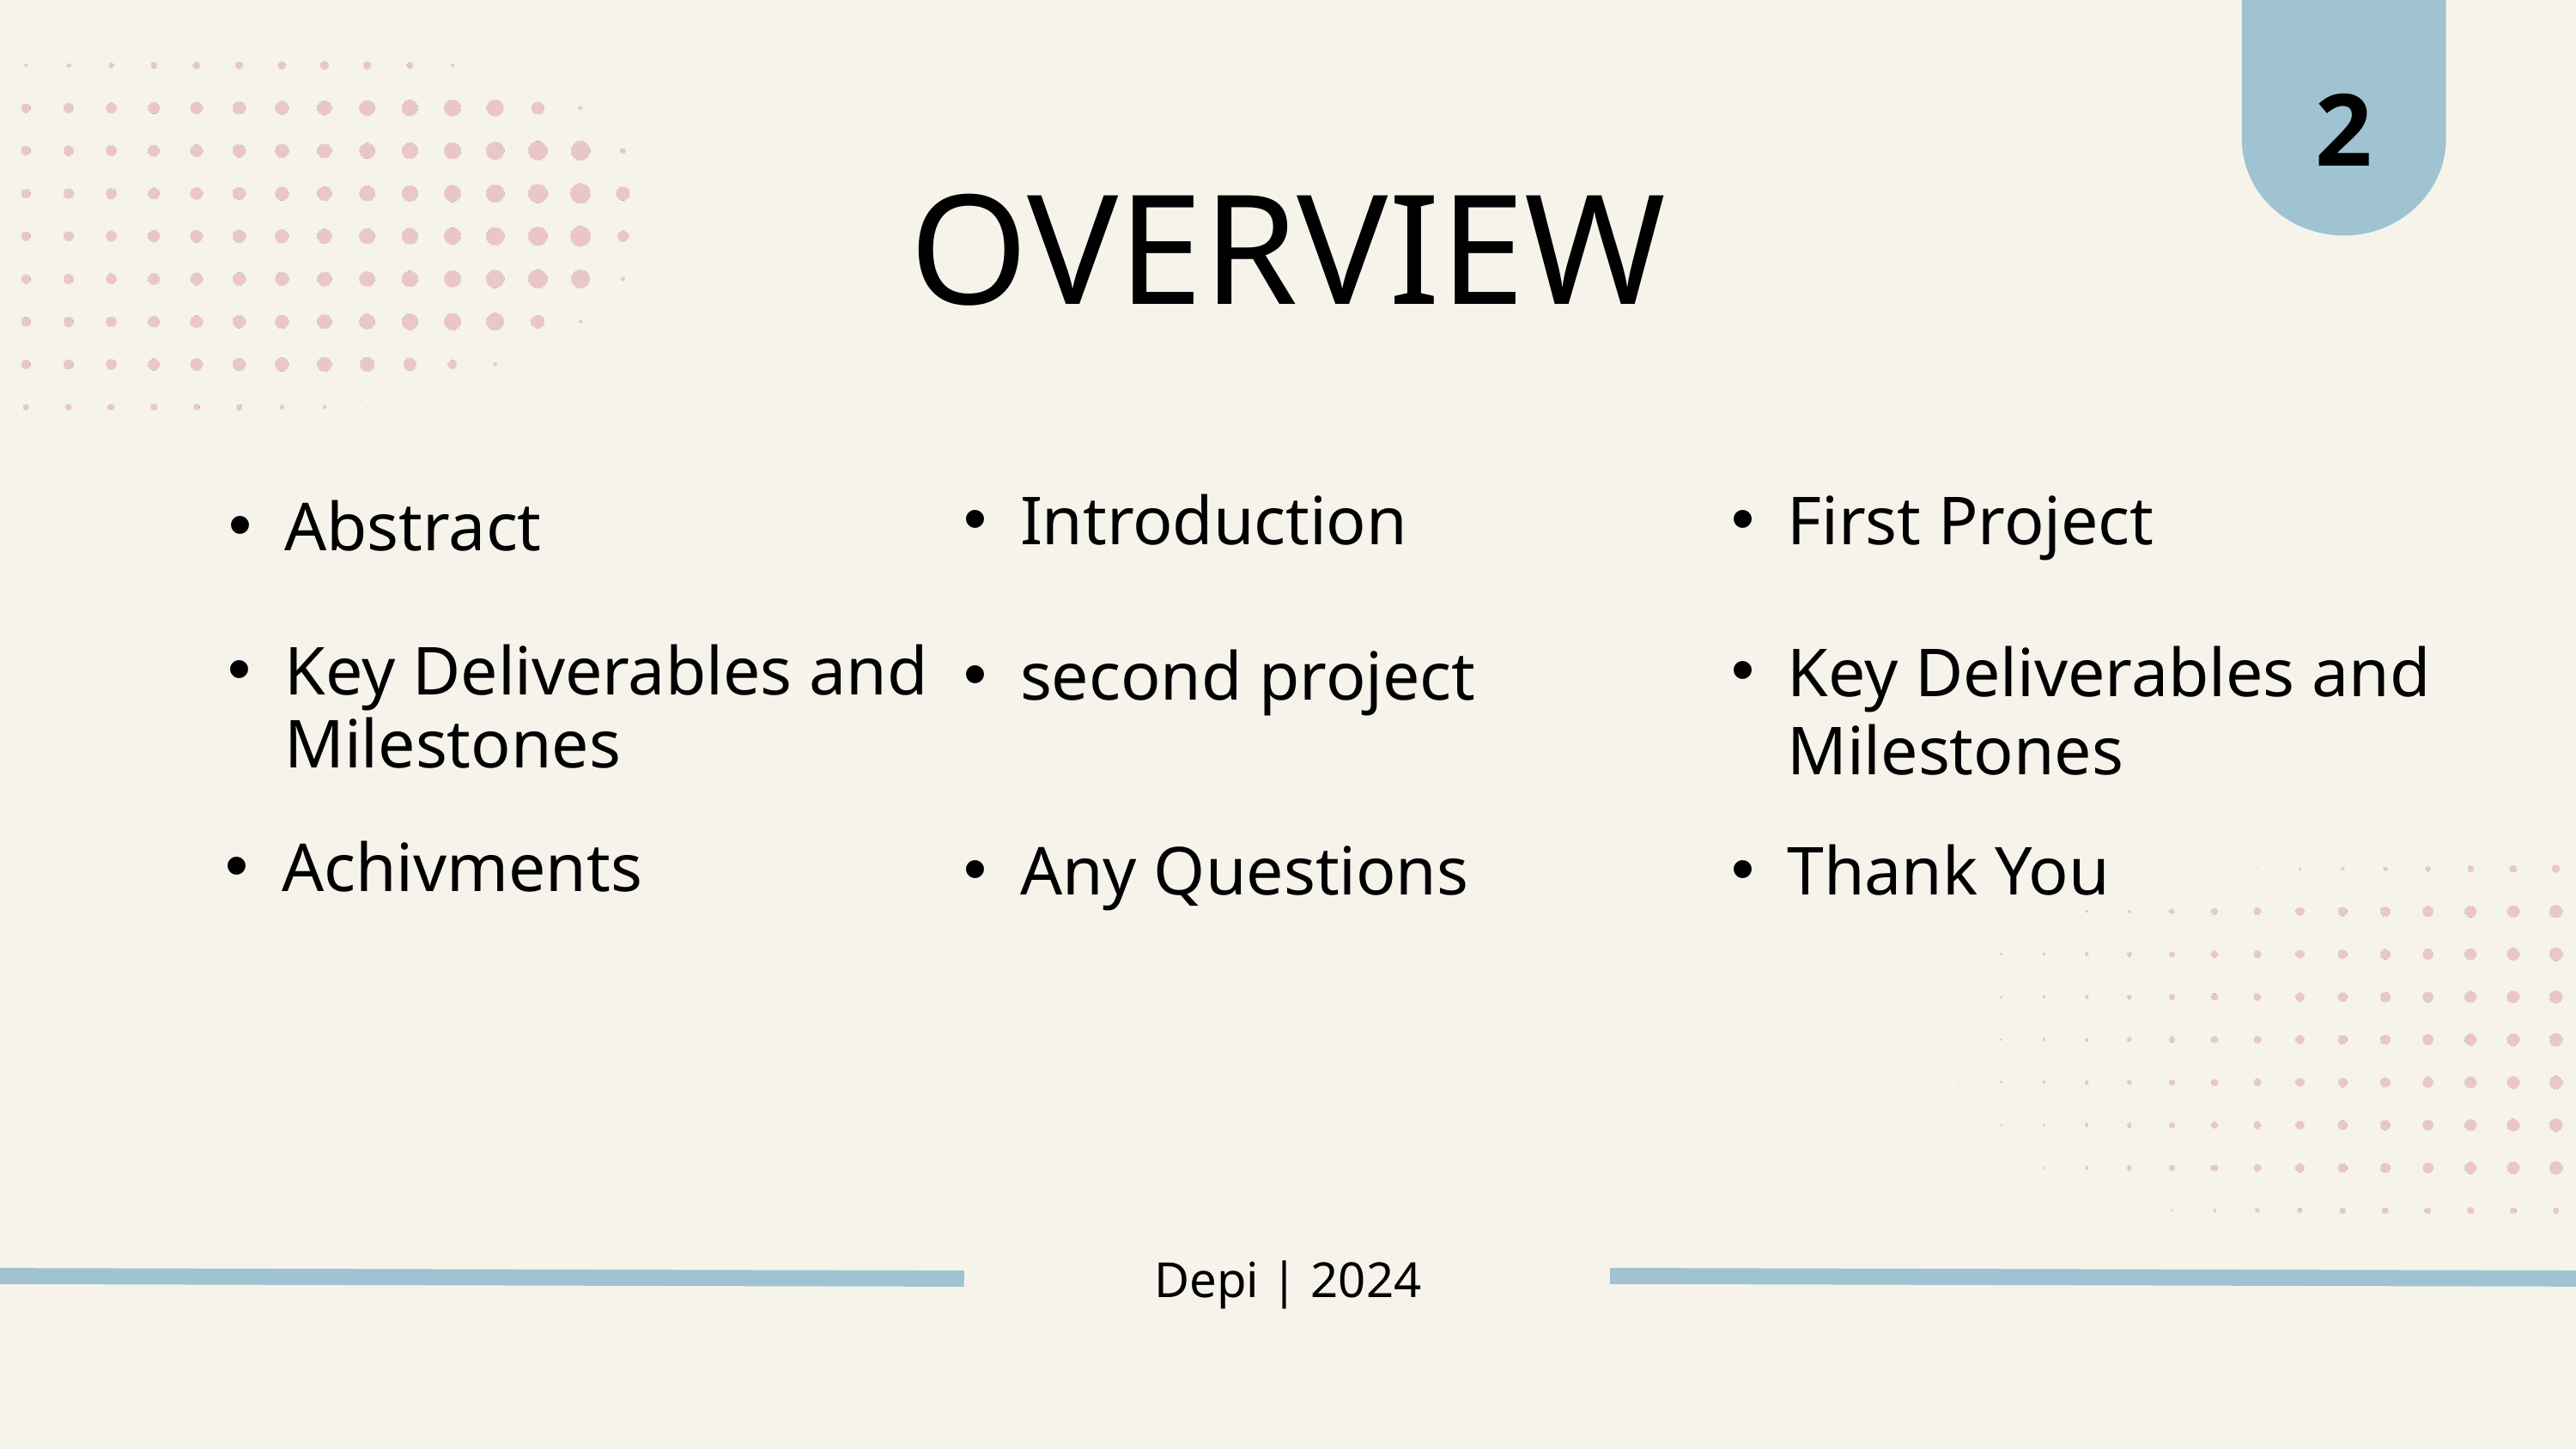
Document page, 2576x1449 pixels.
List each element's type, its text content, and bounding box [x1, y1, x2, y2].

text_box First Project [1674, 465, 2306, 559]
text_box OVERVIEW [630, 122, 2216, 336]
text_box Achivments [169, 812, 908, 906]
text_box [0, 61, 630, 410]
text_box Abstract [172, 470, 804, 564]
text_box Depi | 2024 [803, 1239, 1773, 1307]
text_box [2233, 0, 2455, 236]
text_box Key Deliverables and Milestones [1674, 631, 2454, 788]
text_box second project [908, 621, 1540, 714]
text_box [1916, 864, 2576, 1215]
text_box Thank You [1674, 815, 2306, 909]
text_box Introduction [908, 465, 1540, 559]
text_box Key Deliverables and Milestones [172, 635, 940, 781]
text_box Any Questions [908, 815, 1540, 909]
